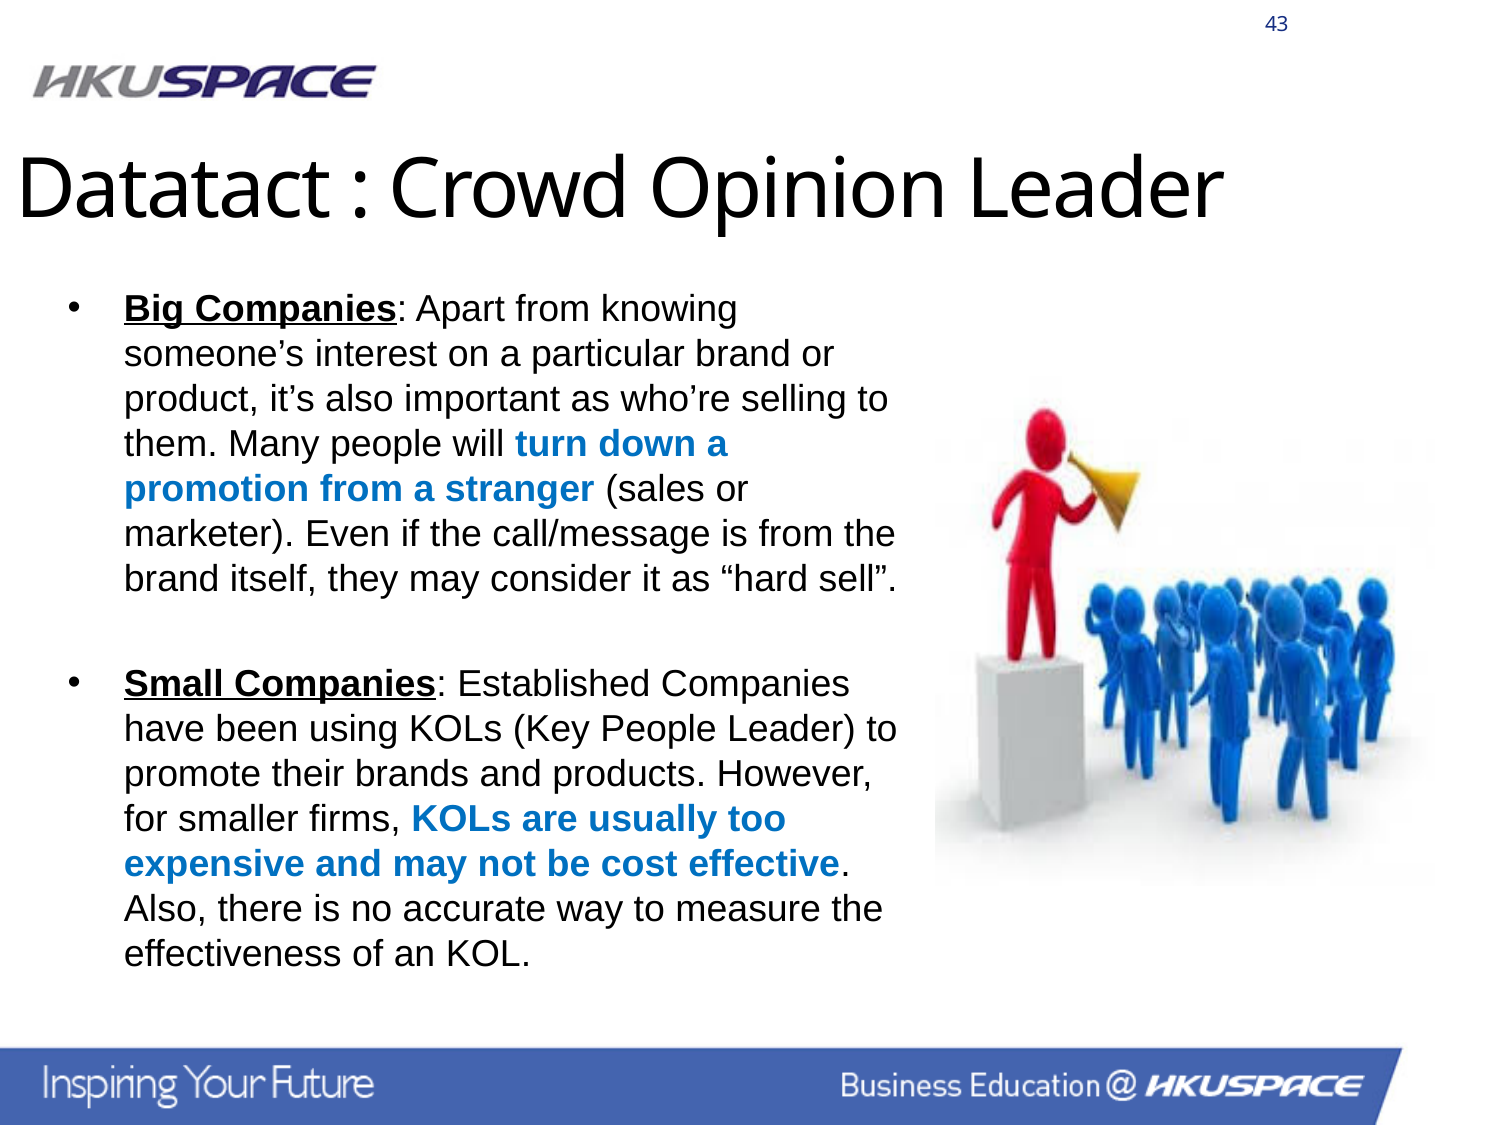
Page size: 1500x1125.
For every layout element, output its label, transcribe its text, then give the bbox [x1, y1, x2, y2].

text_box Datatact : Crowd Opinion Leader [0, 101, 1325, 266]
slide_number 43 [1250, 3, 1425, 57]
list Big Companies: Apart from knowing someone’s interest on a particular brand or product, it’s also important as who’re selling to them. Many people will turn down a promotion from a stranger (sales or marketer). Even if the call/message is from the brand itself, they may consider it as “hard sell”. Small Companies: Established Companies have been using KOLs (Key People Leader) to promote their brands and products. However, for smaller firms, KOLs are usually too expensive and may not be cost effective. Also, there is no accurate way to measure the effectiveness of an KOL. [52, 266, 916, 1020]
picture [0, 0, 1500, 1125]
